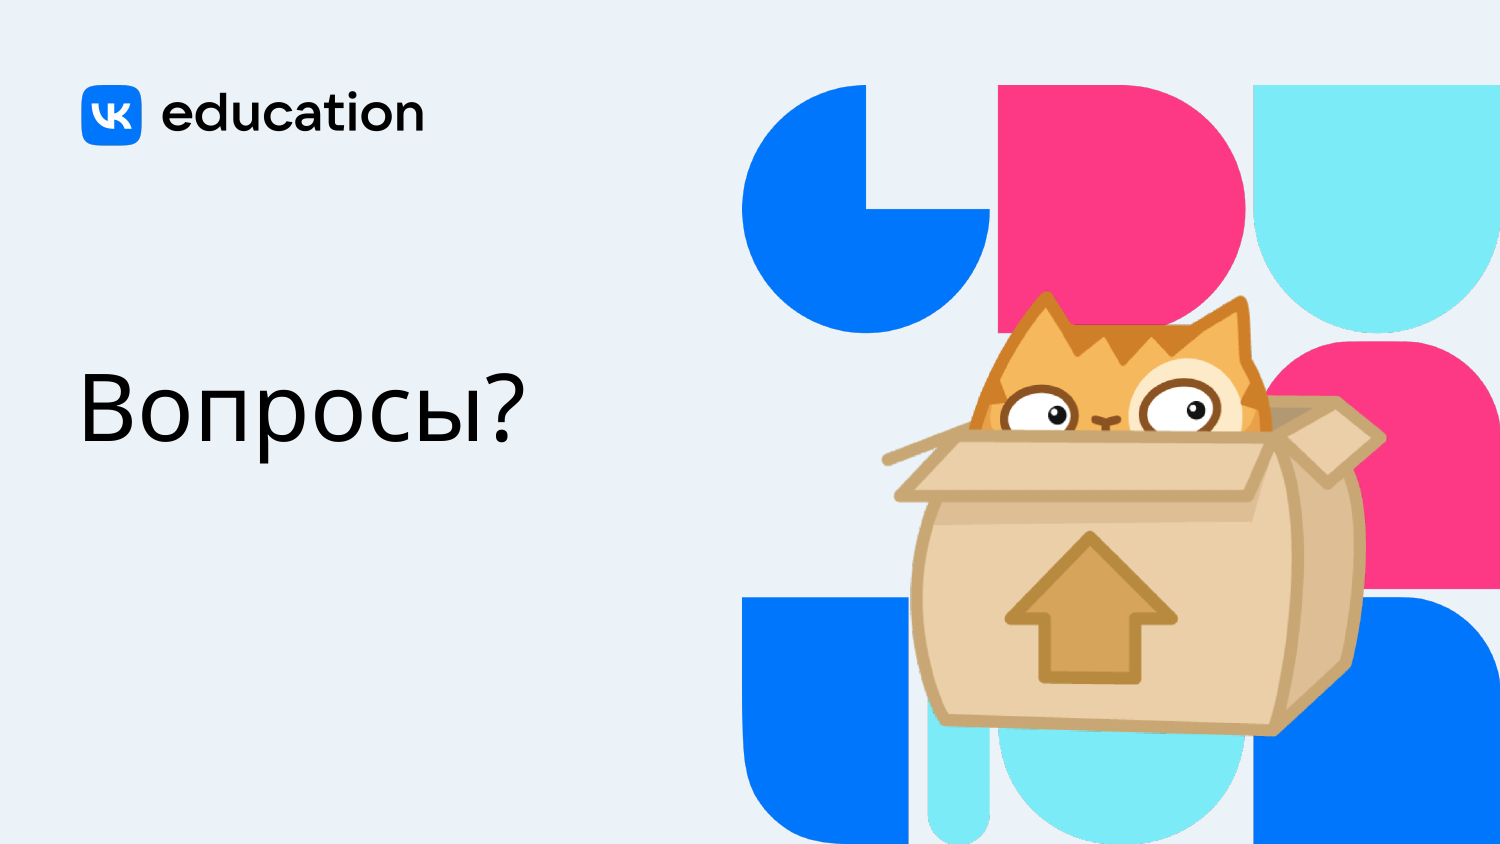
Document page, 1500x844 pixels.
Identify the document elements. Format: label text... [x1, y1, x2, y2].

title Вопросы? [76, 320, 871, 462]
picture [81, 85, 423, 146]
picture [742, 85, 1500, 844]
